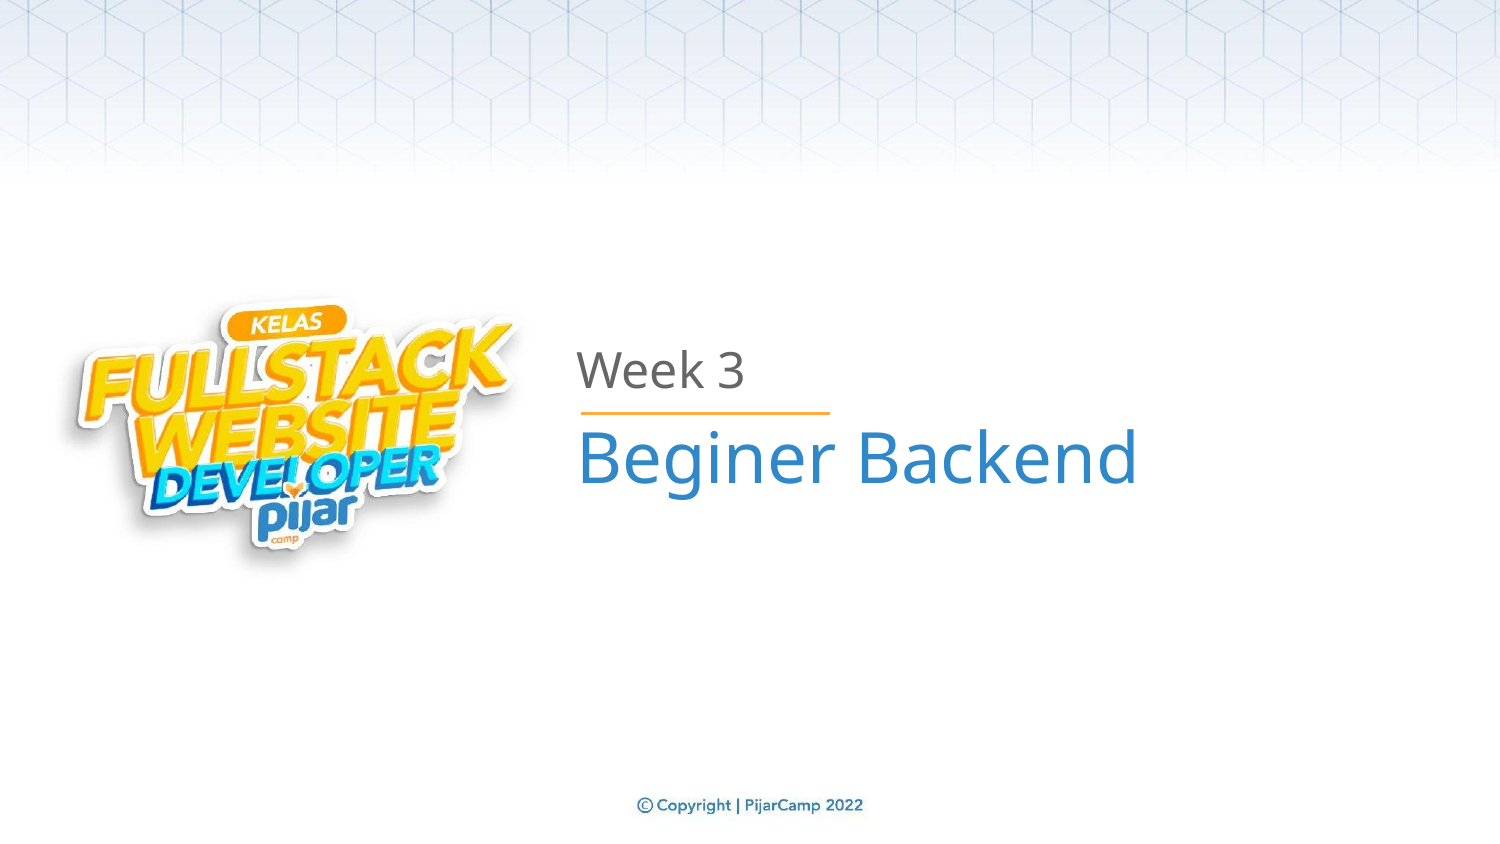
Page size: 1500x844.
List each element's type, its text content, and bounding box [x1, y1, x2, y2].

picture [0, 0, 1500, 844]
subtitle Beginer Backend [561, 413, 1444, 517]
subtitle Week 3 [561, 323, 1426, 414]
